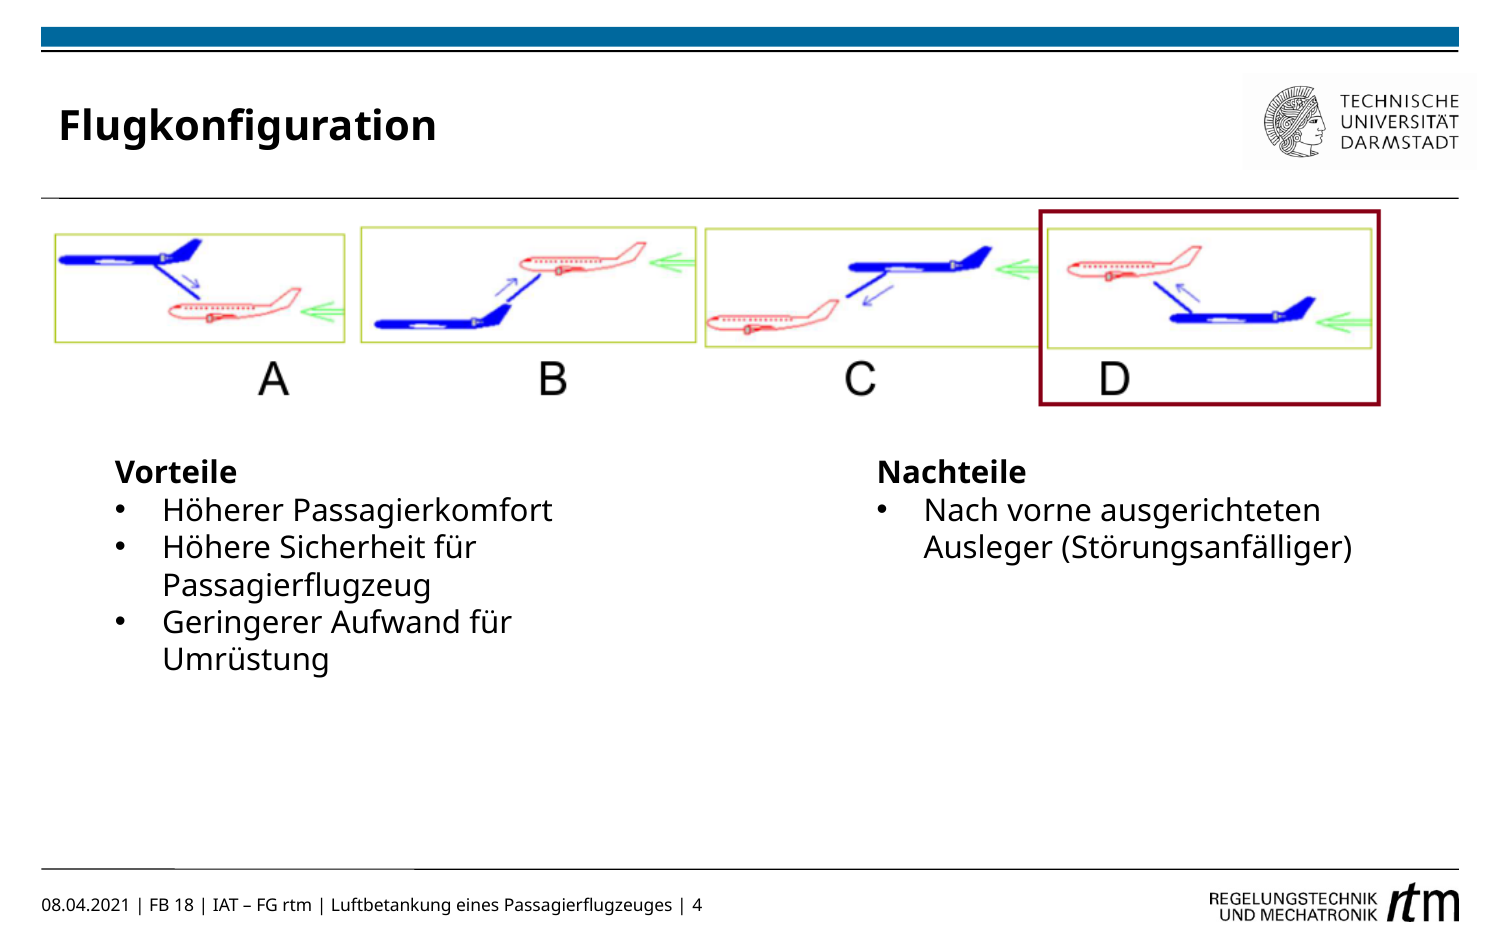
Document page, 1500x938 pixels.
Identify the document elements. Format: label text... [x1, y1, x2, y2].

picture [1242, 73, 1477, 170]
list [40, 208, 1424, 422]
text_box Nachteile Nach vorne ausgerichteten Ausleger (Störungsanfälliger) [861, 445, 1435, 610]
title Flugkonfiguration [58, 66, 1149, 182]
text_box Vorteile Höherer Passagierkomfort Höhere Sicherheit für Passagierflugzeug Geringerer Aufwand für Umrüstung [100, 445, 674, 722]
picture [1210, 882, 1459, 922]
